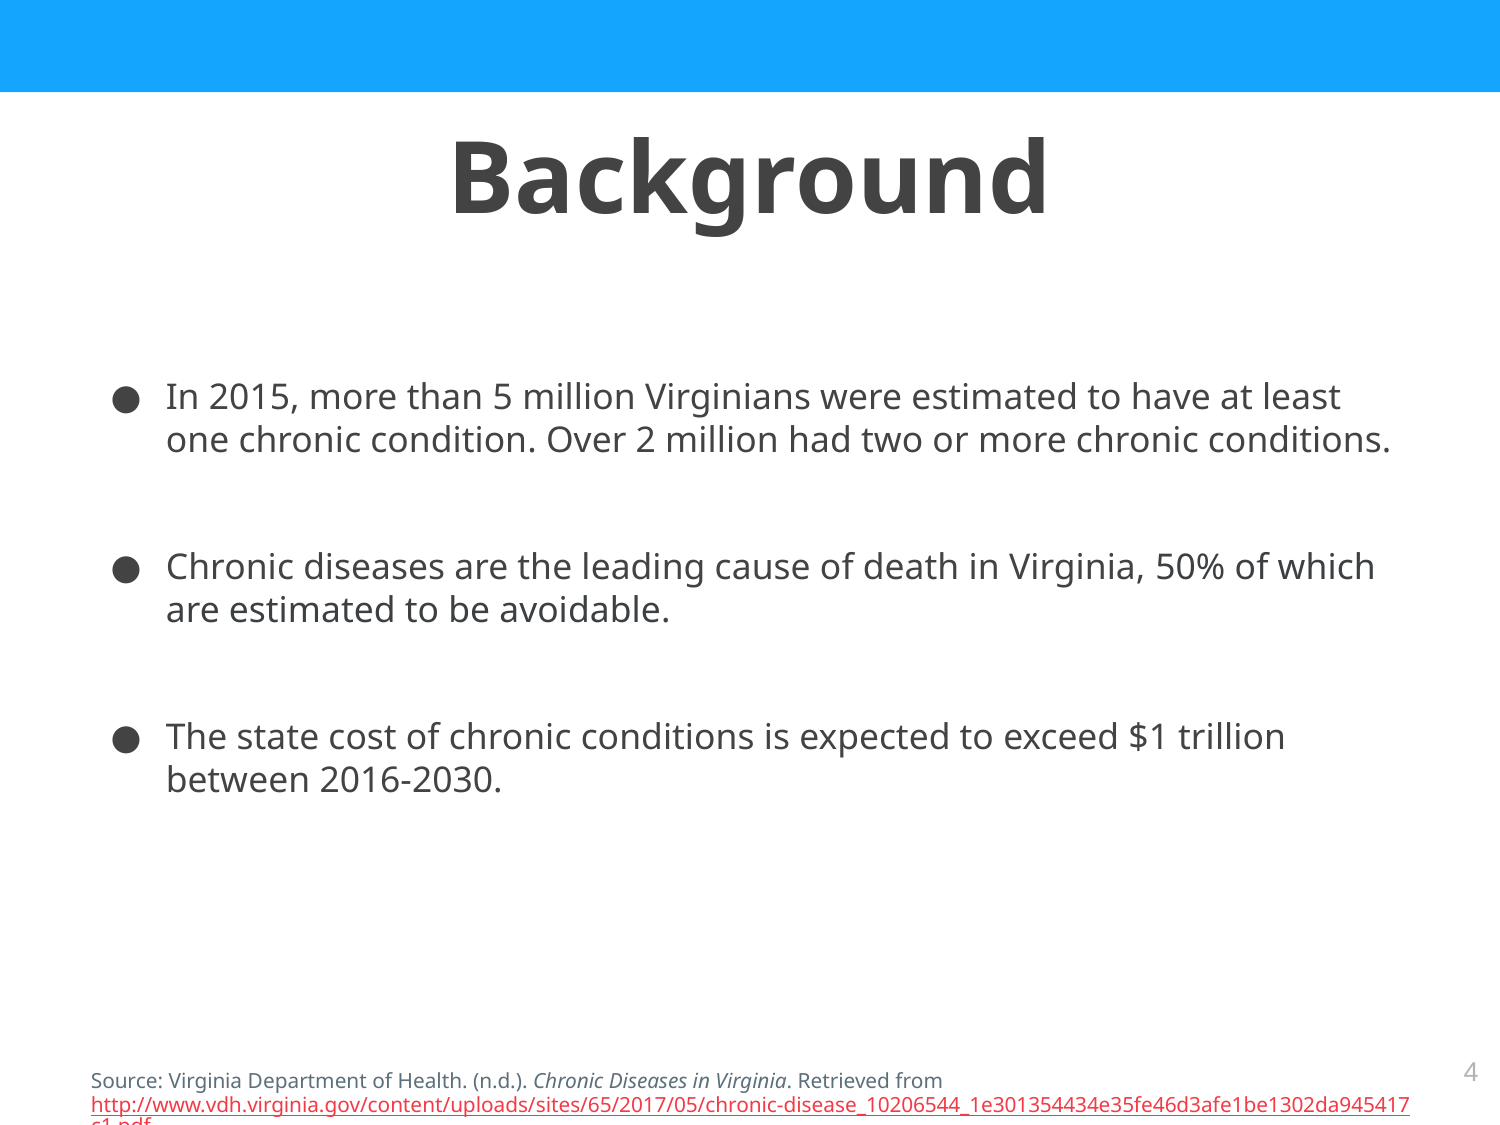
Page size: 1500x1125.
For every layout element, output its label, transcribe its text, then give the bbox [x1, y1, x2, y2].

text_box In 2015, more than 5 million Virginians were estimated to have at least one chronic condition. Over 2 million had two or more chronic conditions. Chronic diseases are the leading cause of death in Virginia, 50% of which are estimated to be avoidable. The state cost of chronic conditions is expected to exceed $1 trillion between 2016-2030. Source: Virginia Department of Health. (n.d.). Chronic Diseases in Virginia. Retrieved from http://www.vdh.virginia.gov/content/uploads/sites/65/2017/05/chronic-disease_10206544_1e301354434e35fe46d3afe1be1302da945417c1.pdf [75, 359, 1426, 860]
slide_number ‹#› [1403, 1038, 1494, 1125]
text_box Background [128, 99, 1372, 229]
